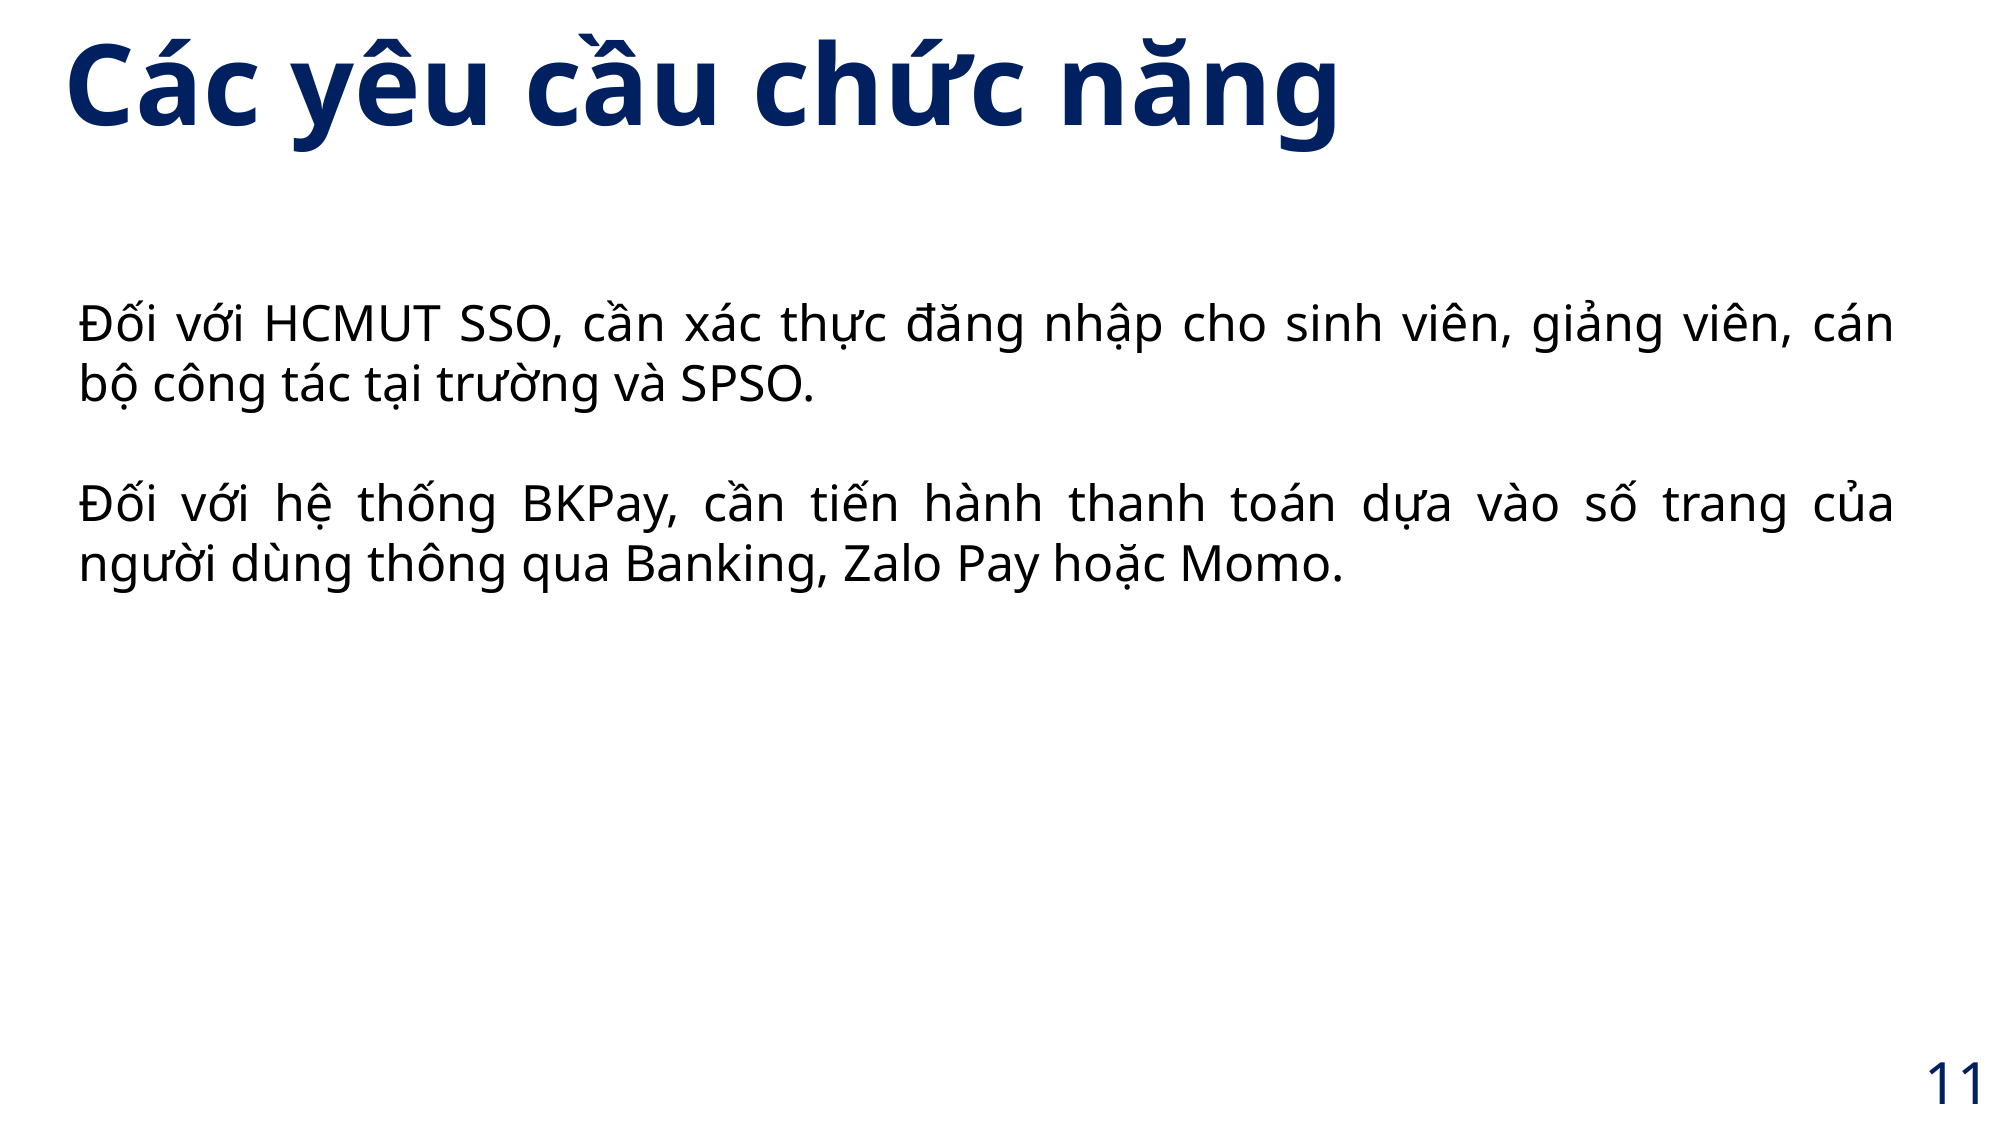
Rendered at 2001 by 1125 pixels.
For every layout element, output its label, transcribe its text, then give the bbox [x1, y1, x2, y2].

text_box Các yêu cầu chức năng [63, 19, 1754, 153]
text_box 11 [1909, 1039, 2000, 1124]
text_box Đối với HCMUT SSO, cần xác thực đăng nhập cho sinh viên, giảng viên, cán bộ công tác tại trường và SPSO. Đối với hệ thống BKPay, cần tiến hành thanh toán dựa vào số trang của người dùng thông qua Banking, Zalo Pay hoặc Momo. [63, 284, 1912, 600]
